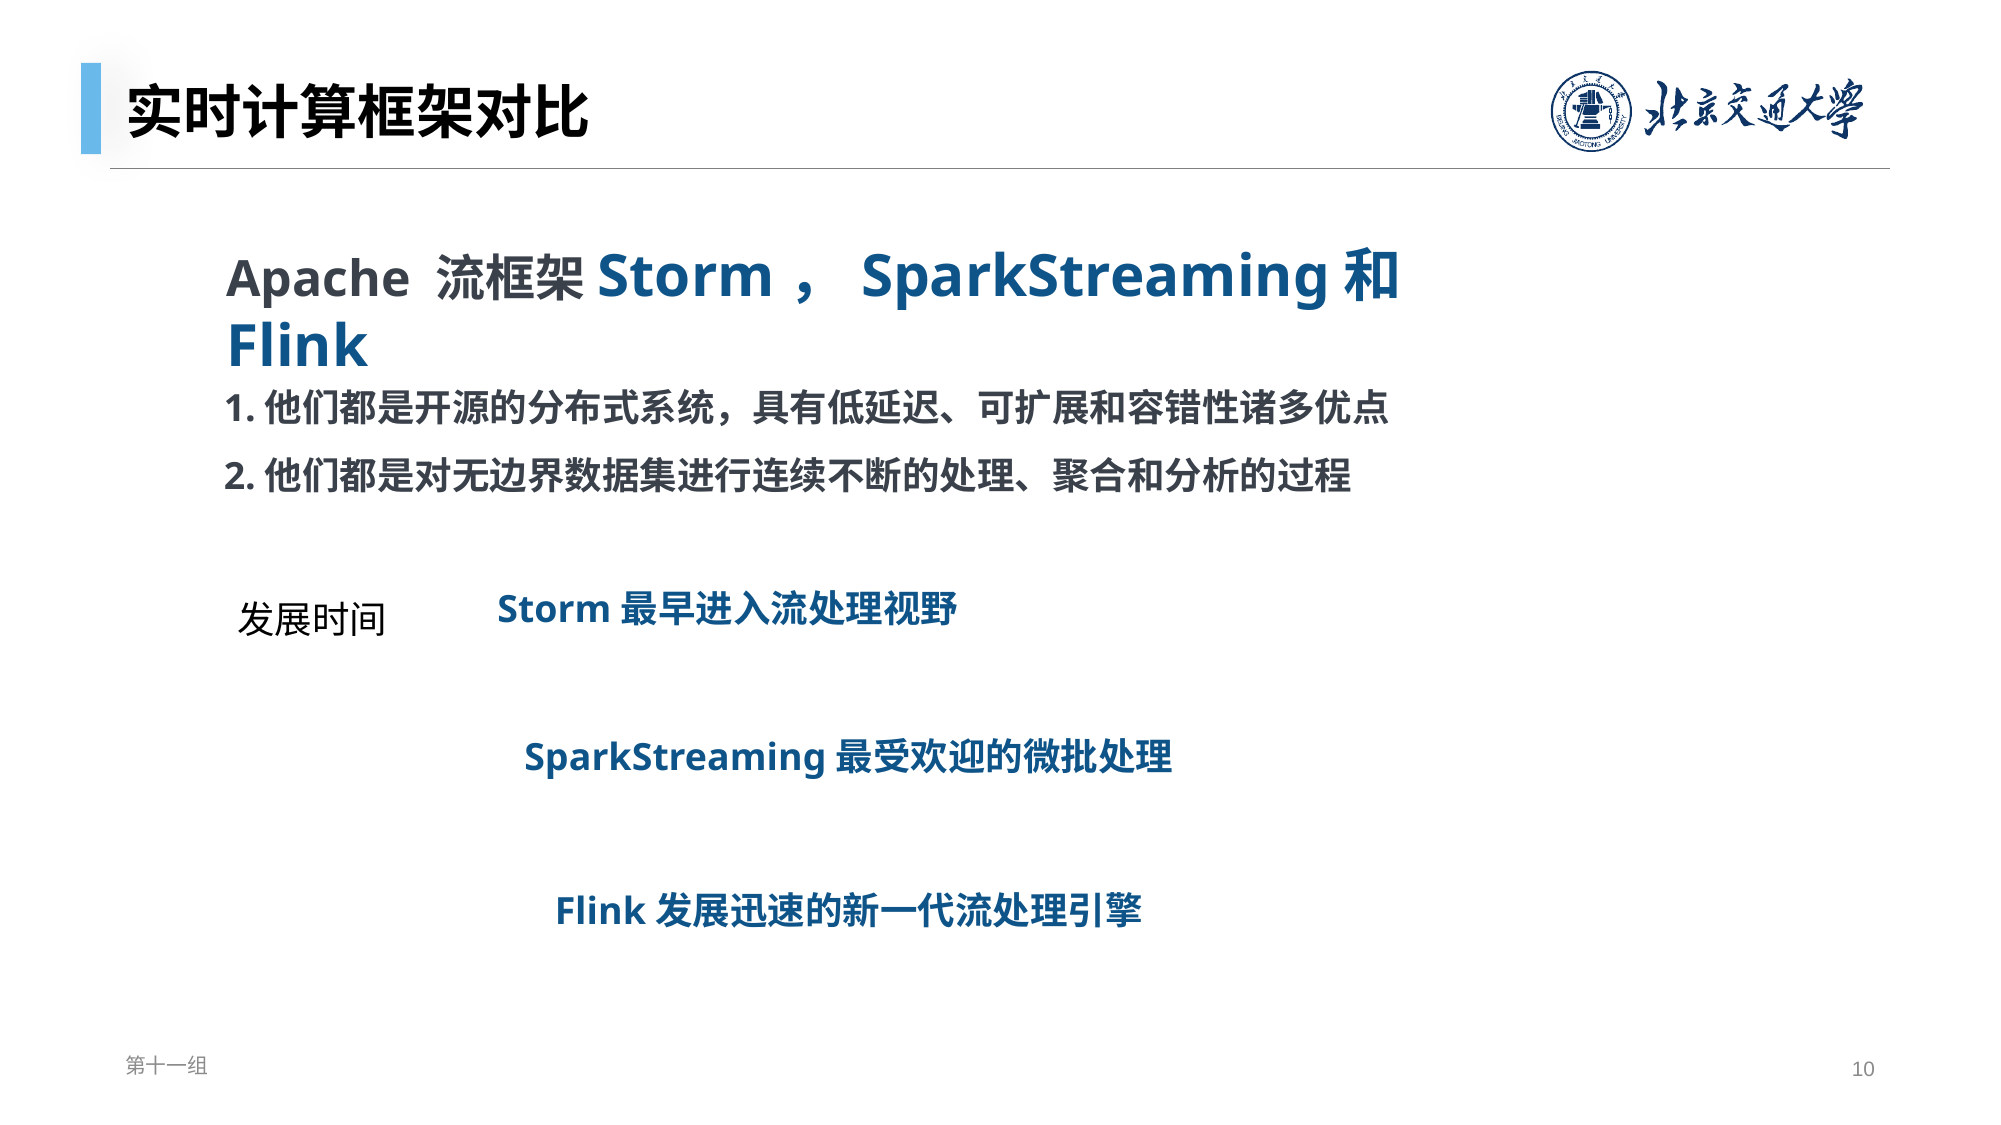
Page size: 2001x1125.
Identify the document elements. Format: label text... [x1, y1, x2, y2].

footer 第十一组 [109, 1050, 790, 1085]
picture [1529, 154, 1890, 184]
text_box 1.他们都是开源的分布式系统，具有低延迟、可扩展和容错性诸多优点 2.他们都是对无边界数据集进行连续不断的处理、聚合和分析的过程 [208, 354, 1489, 505]
slide_number 10 [1412, 1050, 1890, 1085]
text_box SparkStreaming最受欢迎的微批处理 [469, 690, 1228, 821]
text_box 发展时间 [210, 563, 414, 675]
title 实时计算框架对比 [109, 0, 1890, 154]
text_box Apache 流框架Storm，SparkStreaming和Flink [211, 231, 1511, 386]
text_box Flink发展迅速的新一代流处理引擎 [469, 845, 1228, 975]
text_box Storm最早进入流处理视野 [470, 542, 986, 672]
